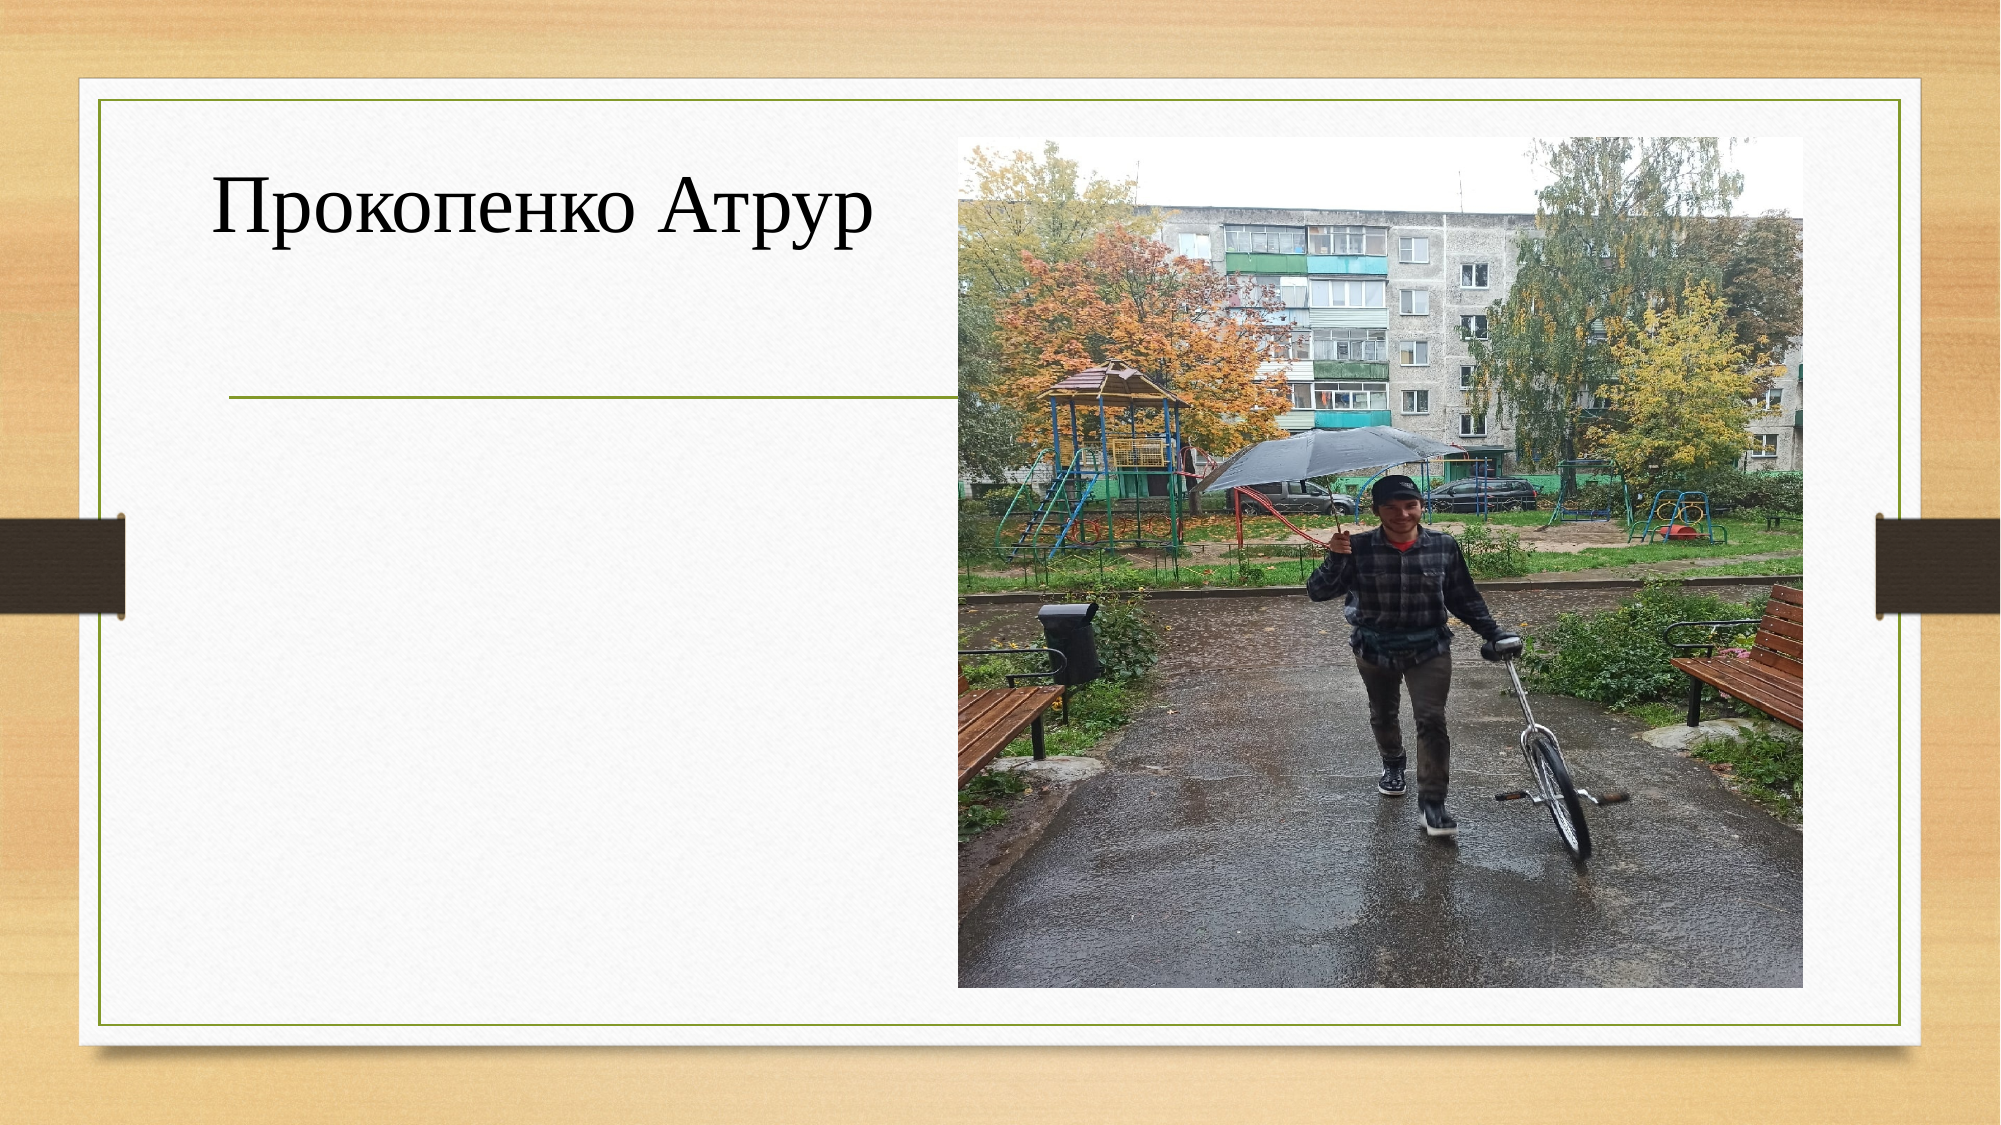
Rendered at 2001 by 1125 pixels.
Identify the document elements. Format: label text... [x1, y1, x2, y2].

text_box Прокопенко Атрур [197, 141, 958, 257]
picture [0, 0, 2001, 1125]
